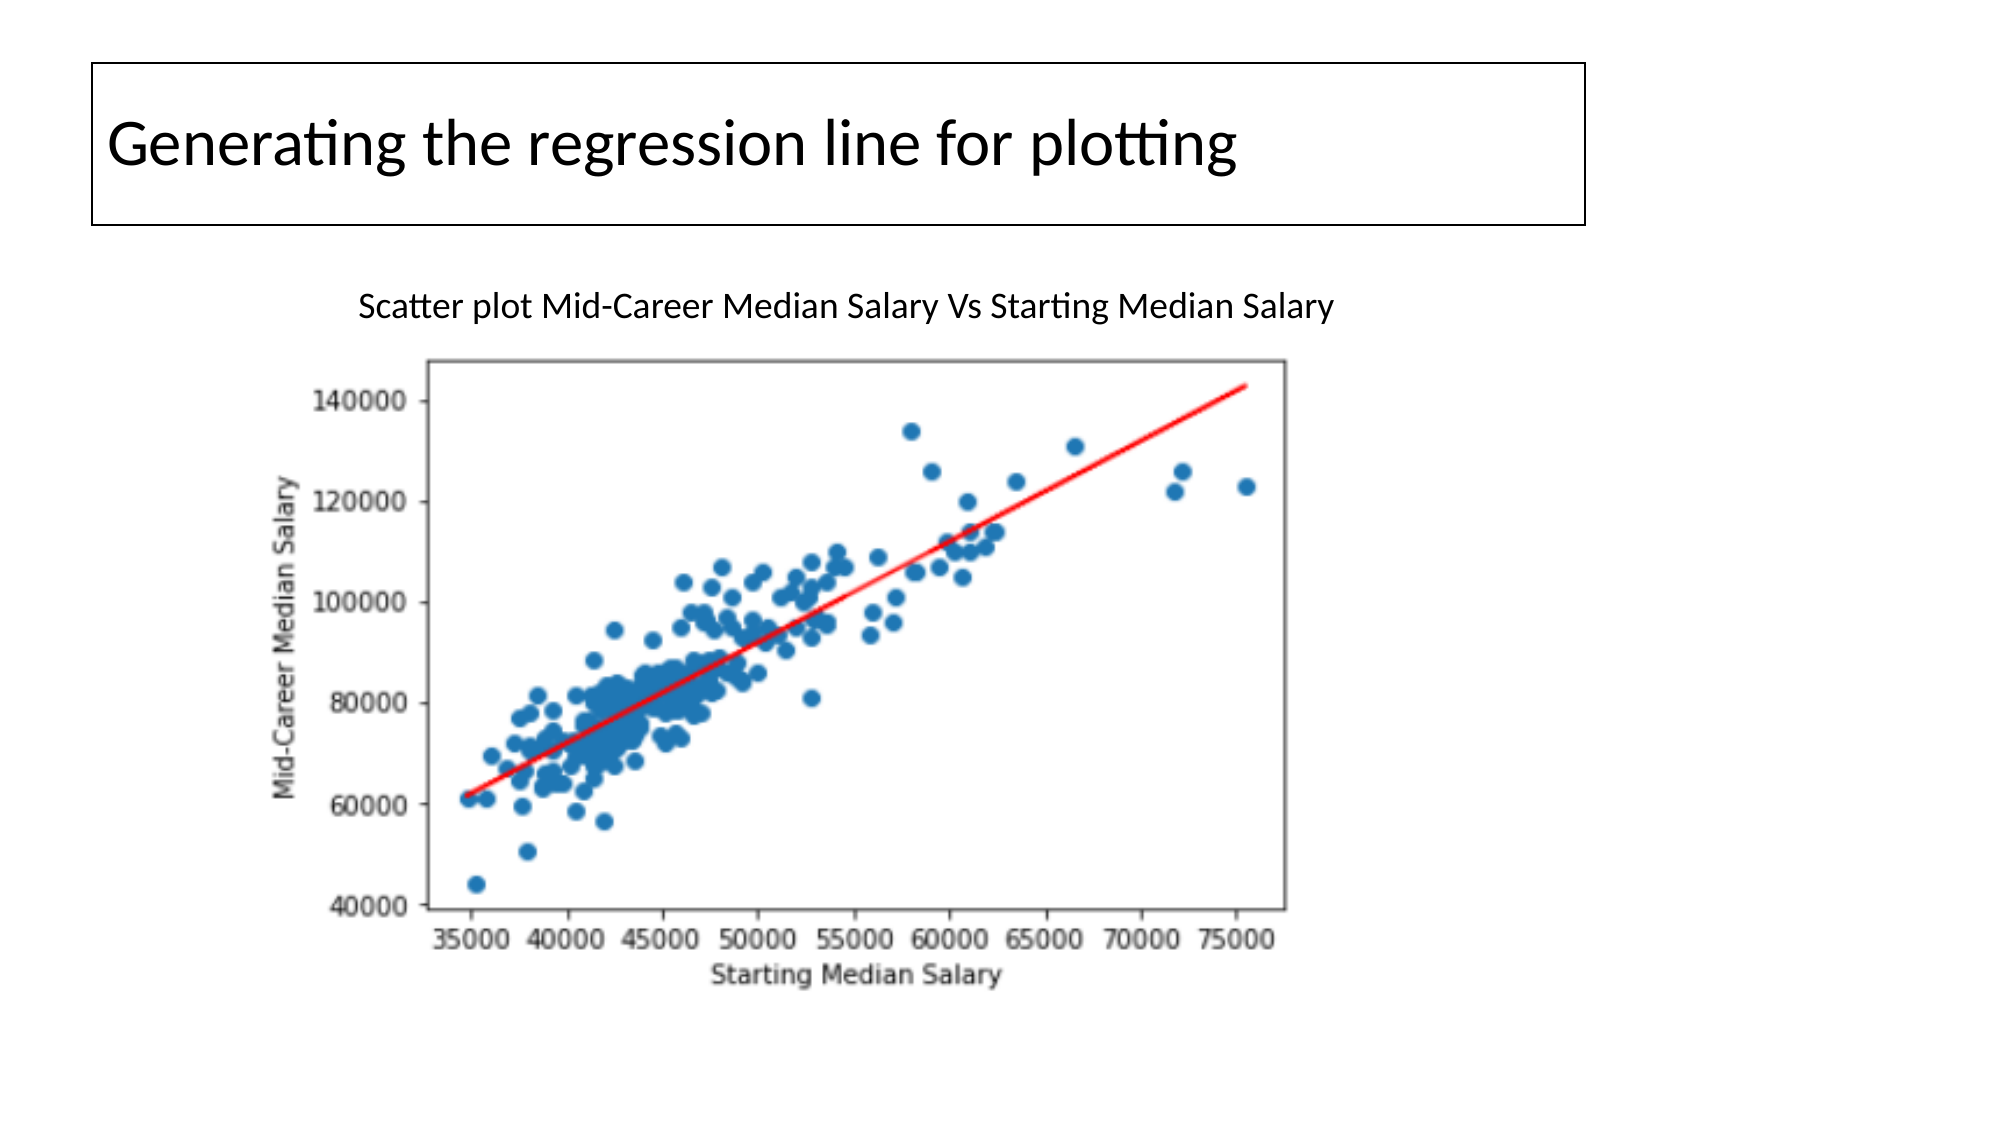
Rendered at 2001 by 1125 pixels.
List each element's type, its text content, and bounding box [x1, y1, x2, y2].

title Generating the regression line for plotting [91, 62, 1586, 226]
text_box Scatter plot Mid-Career Median Salary Vs Starting Median Salary [343, 273, 1534, 334]
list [205, 334, 1421, 1062]
